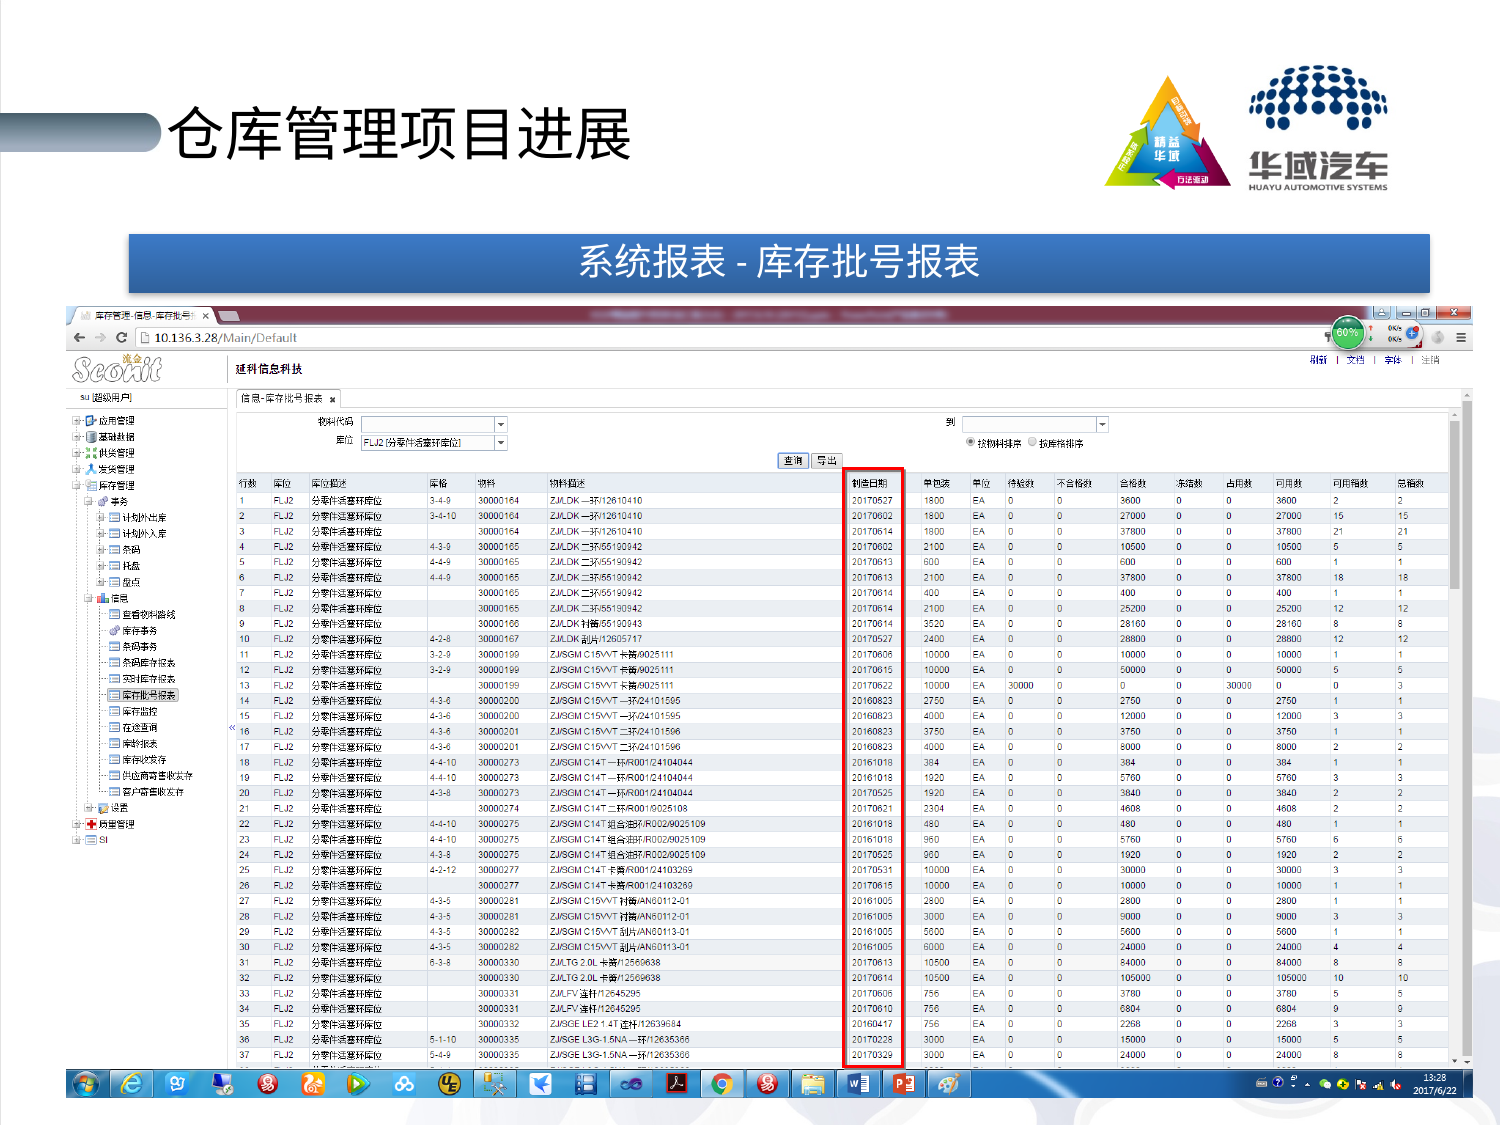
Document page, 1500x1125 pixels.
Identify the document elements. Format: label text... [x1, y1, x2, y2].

title 仓库管理项目进展 [152, 89, 1473, 161]
picture [0, 0, 1500, 1125]
text_box 系统报表-库存批号报表 [128, 234, 1430, 293]
